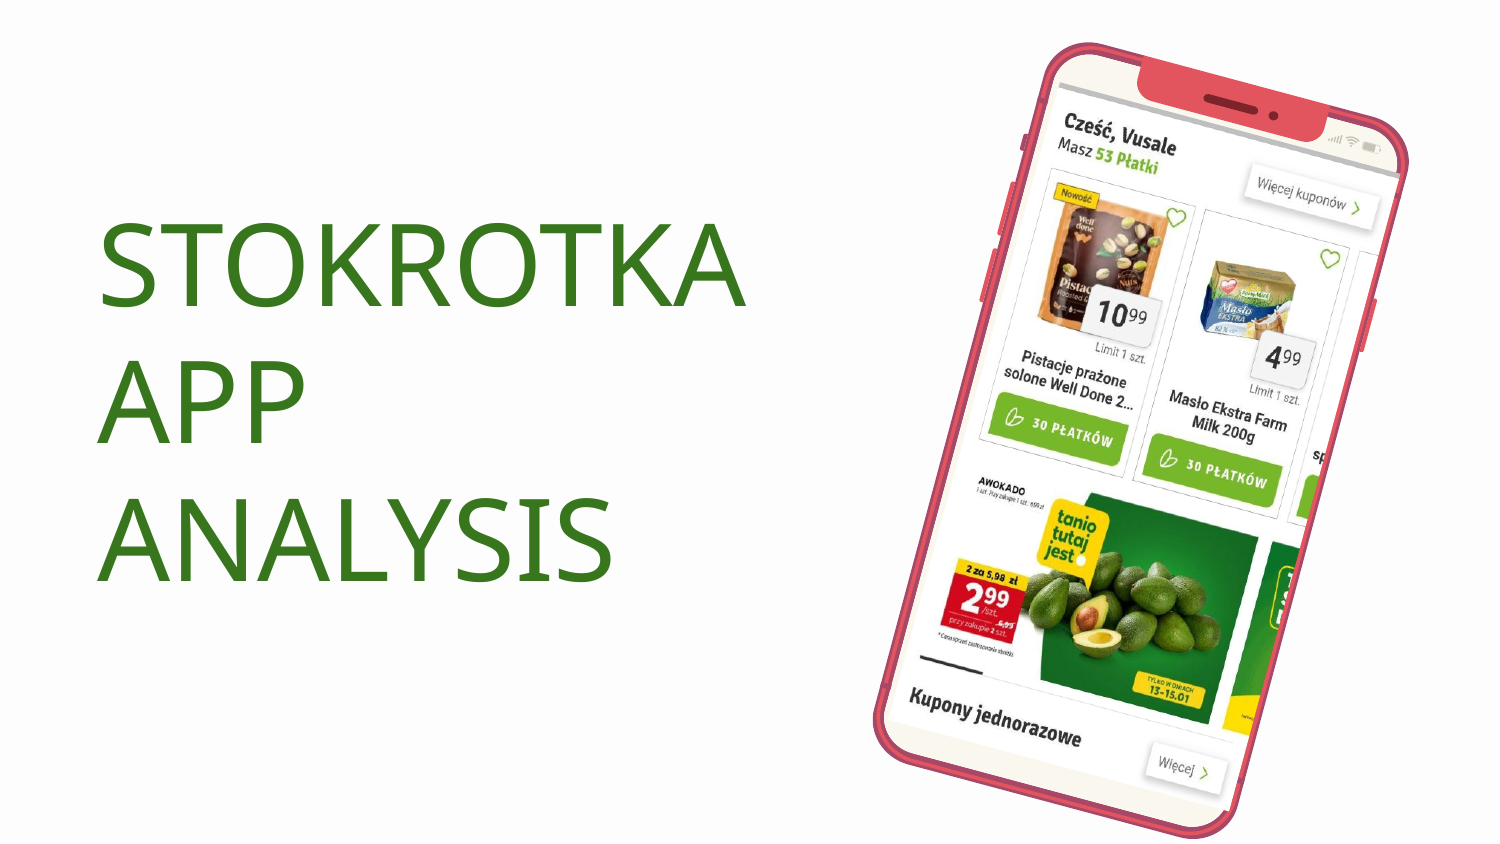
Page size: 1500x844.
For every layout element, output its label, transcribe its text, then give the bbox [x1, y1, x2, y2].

picture [1334, 155, 1401, 420]
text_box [948, 67, 1334, 814]
picture [888, 500, 948, 736]
title STOKROTKA APP ANALYSIS [82, 242, 936, 554]
picture [966, 116, 1322, 778]
